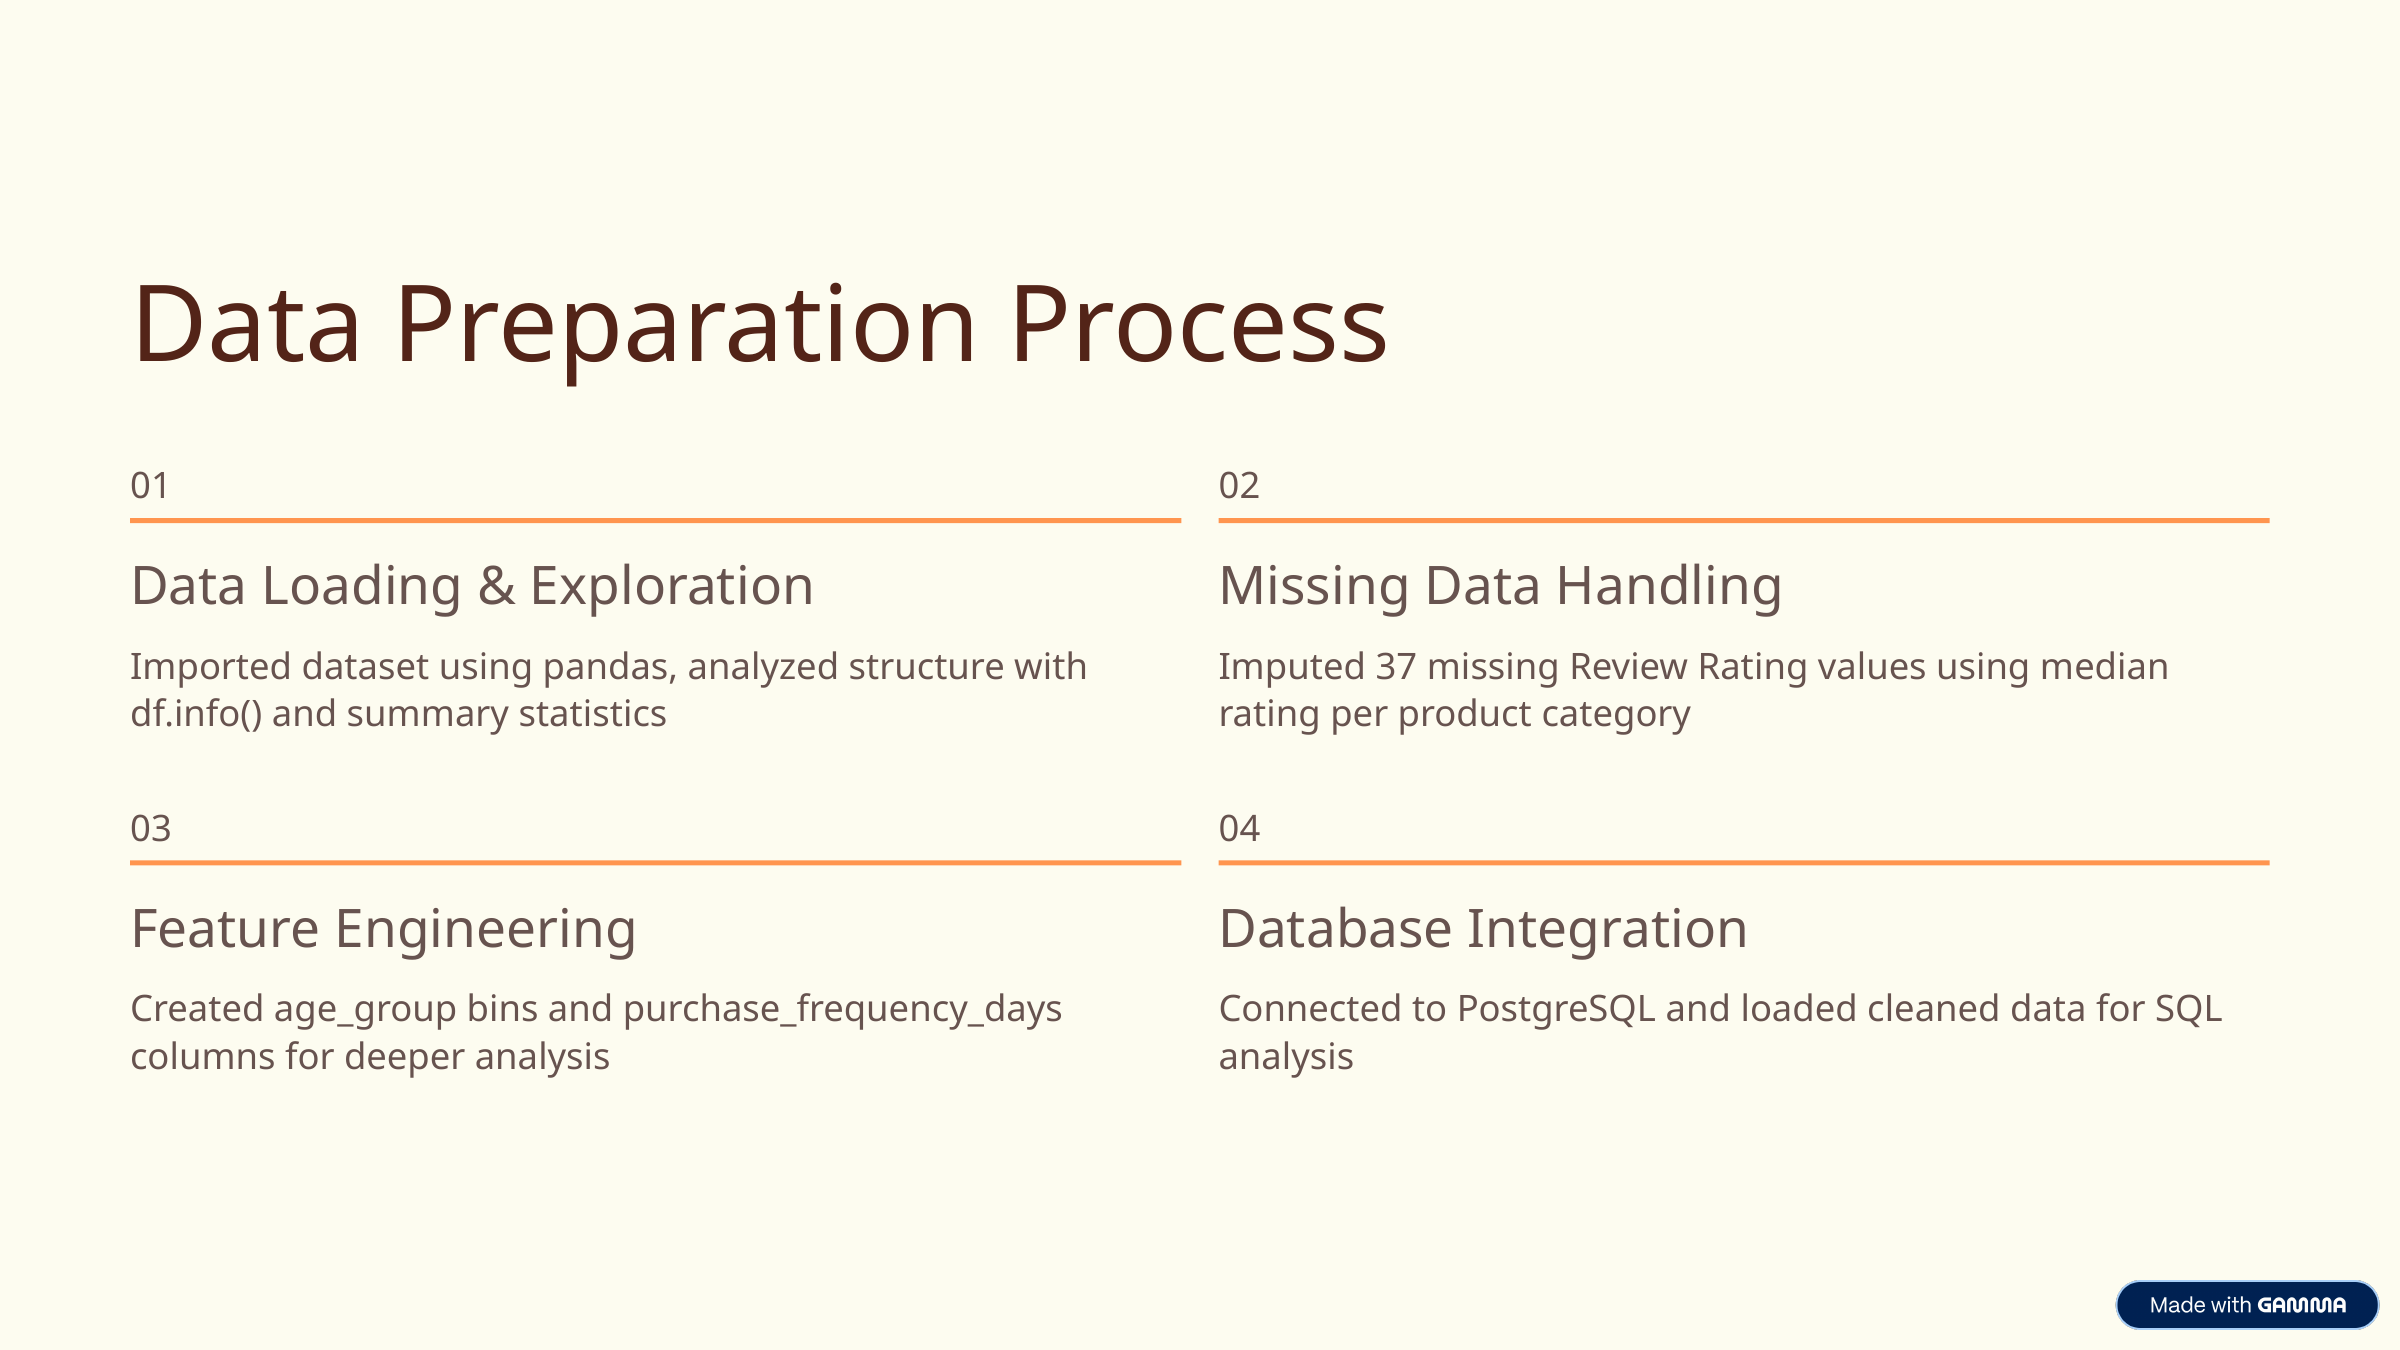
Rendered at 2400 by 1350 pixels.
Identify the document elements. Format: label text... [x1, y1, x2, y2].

text_box Missing Data Handling [1218, 546, 1761, 617]
text_box 04 [1218, 800, 1256, 849]
text_box 02 [1218, 457, 1256, 507]
text_box Imputed 37 missing Review Rating values using median rating per product category [1218, 638, 2270, 736]
text_box 03 [130, 800, 168, 849]
text_box Imported dataset using pandas, analyzed structure with df.info() and summary statistics [130, 638, 1182, 736]
text_box Created age_group bins and purchase_frequency_days columns for deeper analysis [130, 980, 1182, 1078]
text_box 01 [130, 457, 168, 507]
text_box Database Integration [1218, 889, 1754, 959]
text_box Data Preparation Process [130, 244, 1331, 384]
text_box Data Loading & Exploration [130, 546, 799, 617]
text_box [130, 860, 1182, 866]
text_box [1218, 518, 2270, 524]
text_box [130, 518, 1182, 524]
text_box Connected to PostgreSQL and loaded cleaned data for SQL analysis [1218, 980, 2270, 1078]
picture [2106, 1271, 2389, 1339]
text_box Feature Engineering [130, 889, 666, 959]
text_box [1218, 860, 2270, 866]
